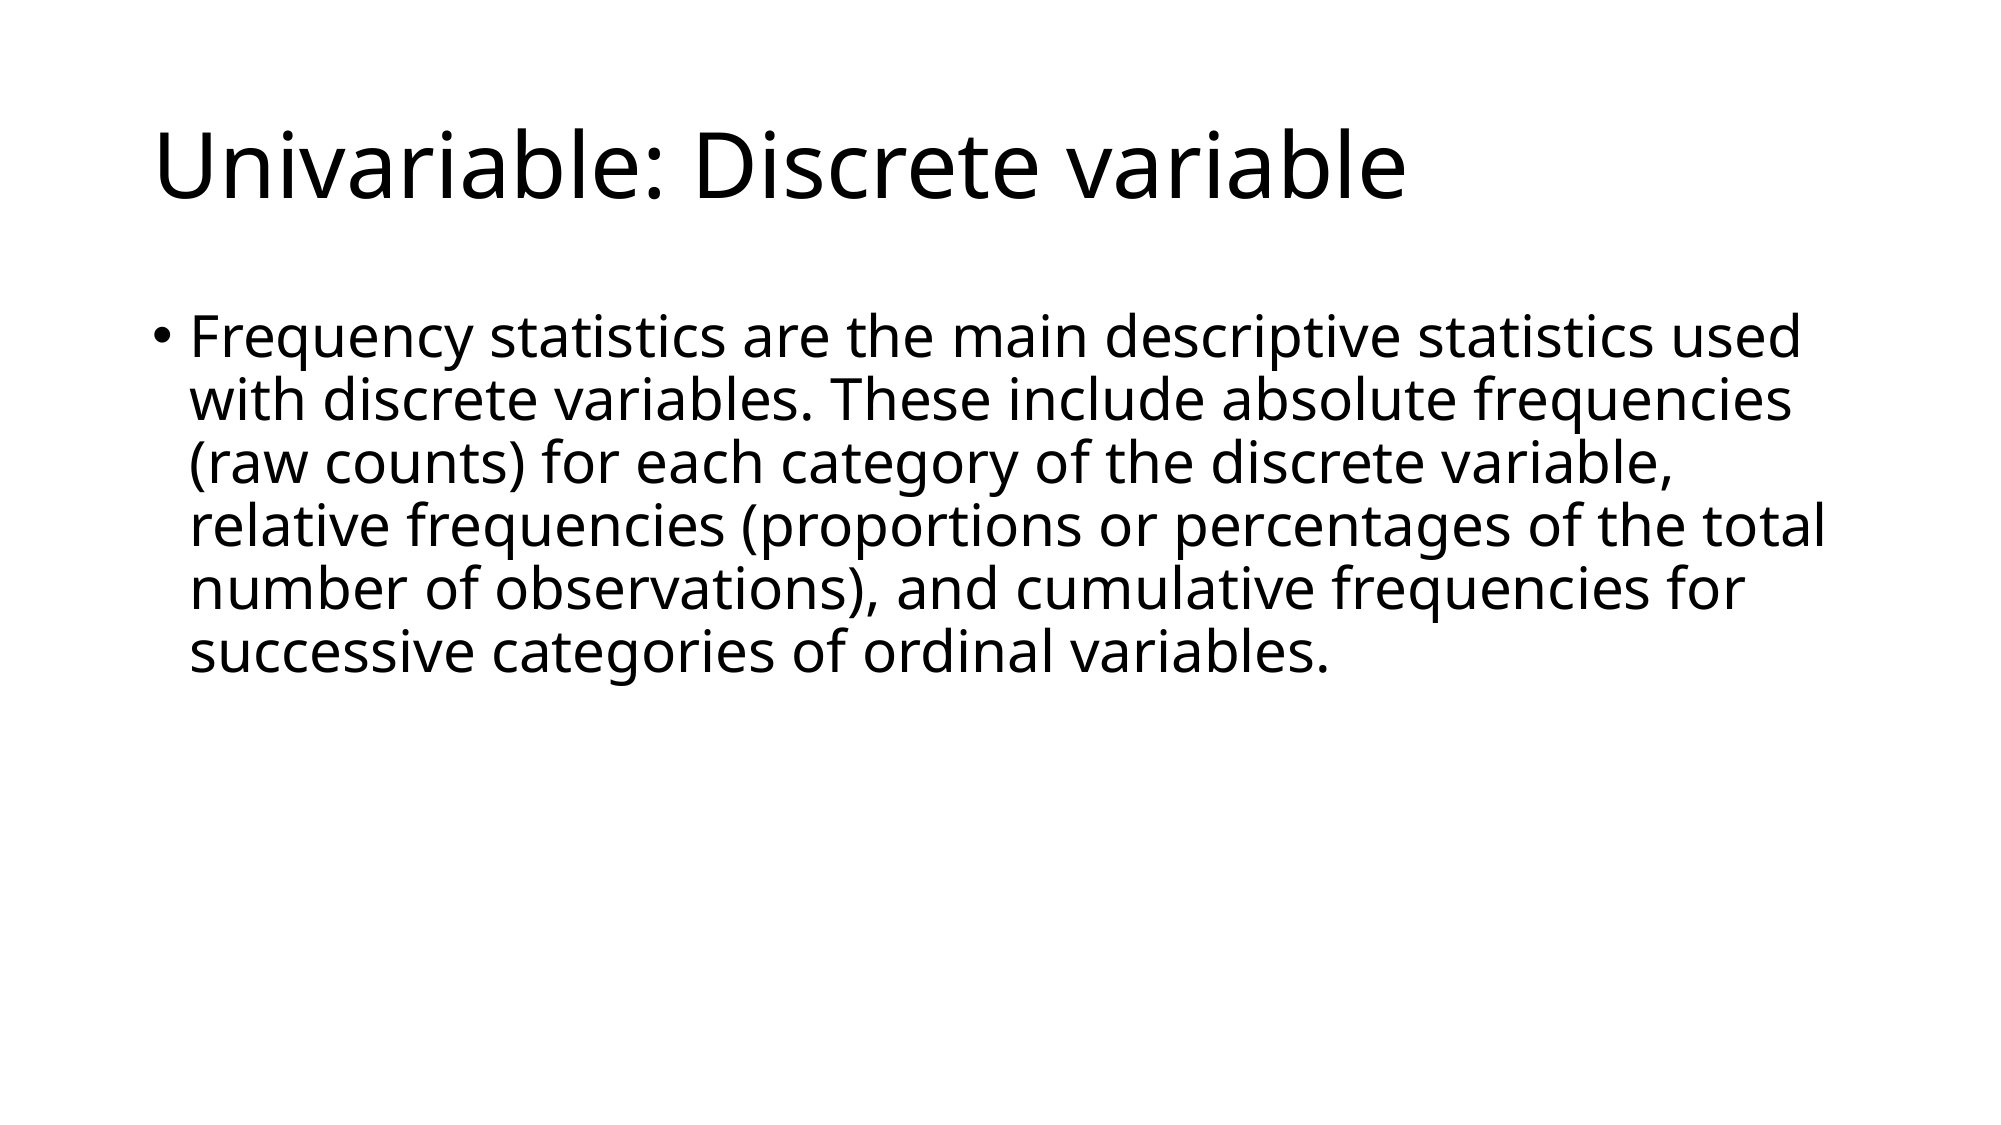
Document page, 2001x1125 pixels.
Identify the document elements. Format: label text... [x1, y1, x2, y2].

list Frequency statistics are the main descriptive statistics used with discrete variables. These include absolute frequencies (raw counts) for each category of the discrete variable, relative frequencies (proportions or percentages of the total number of observations), and cumulative frequencies for successive categories of ordinal variables. [137, 299, 1863, 1014]
title Univariable: Discrete variable [137, 59, 1863, 278]
